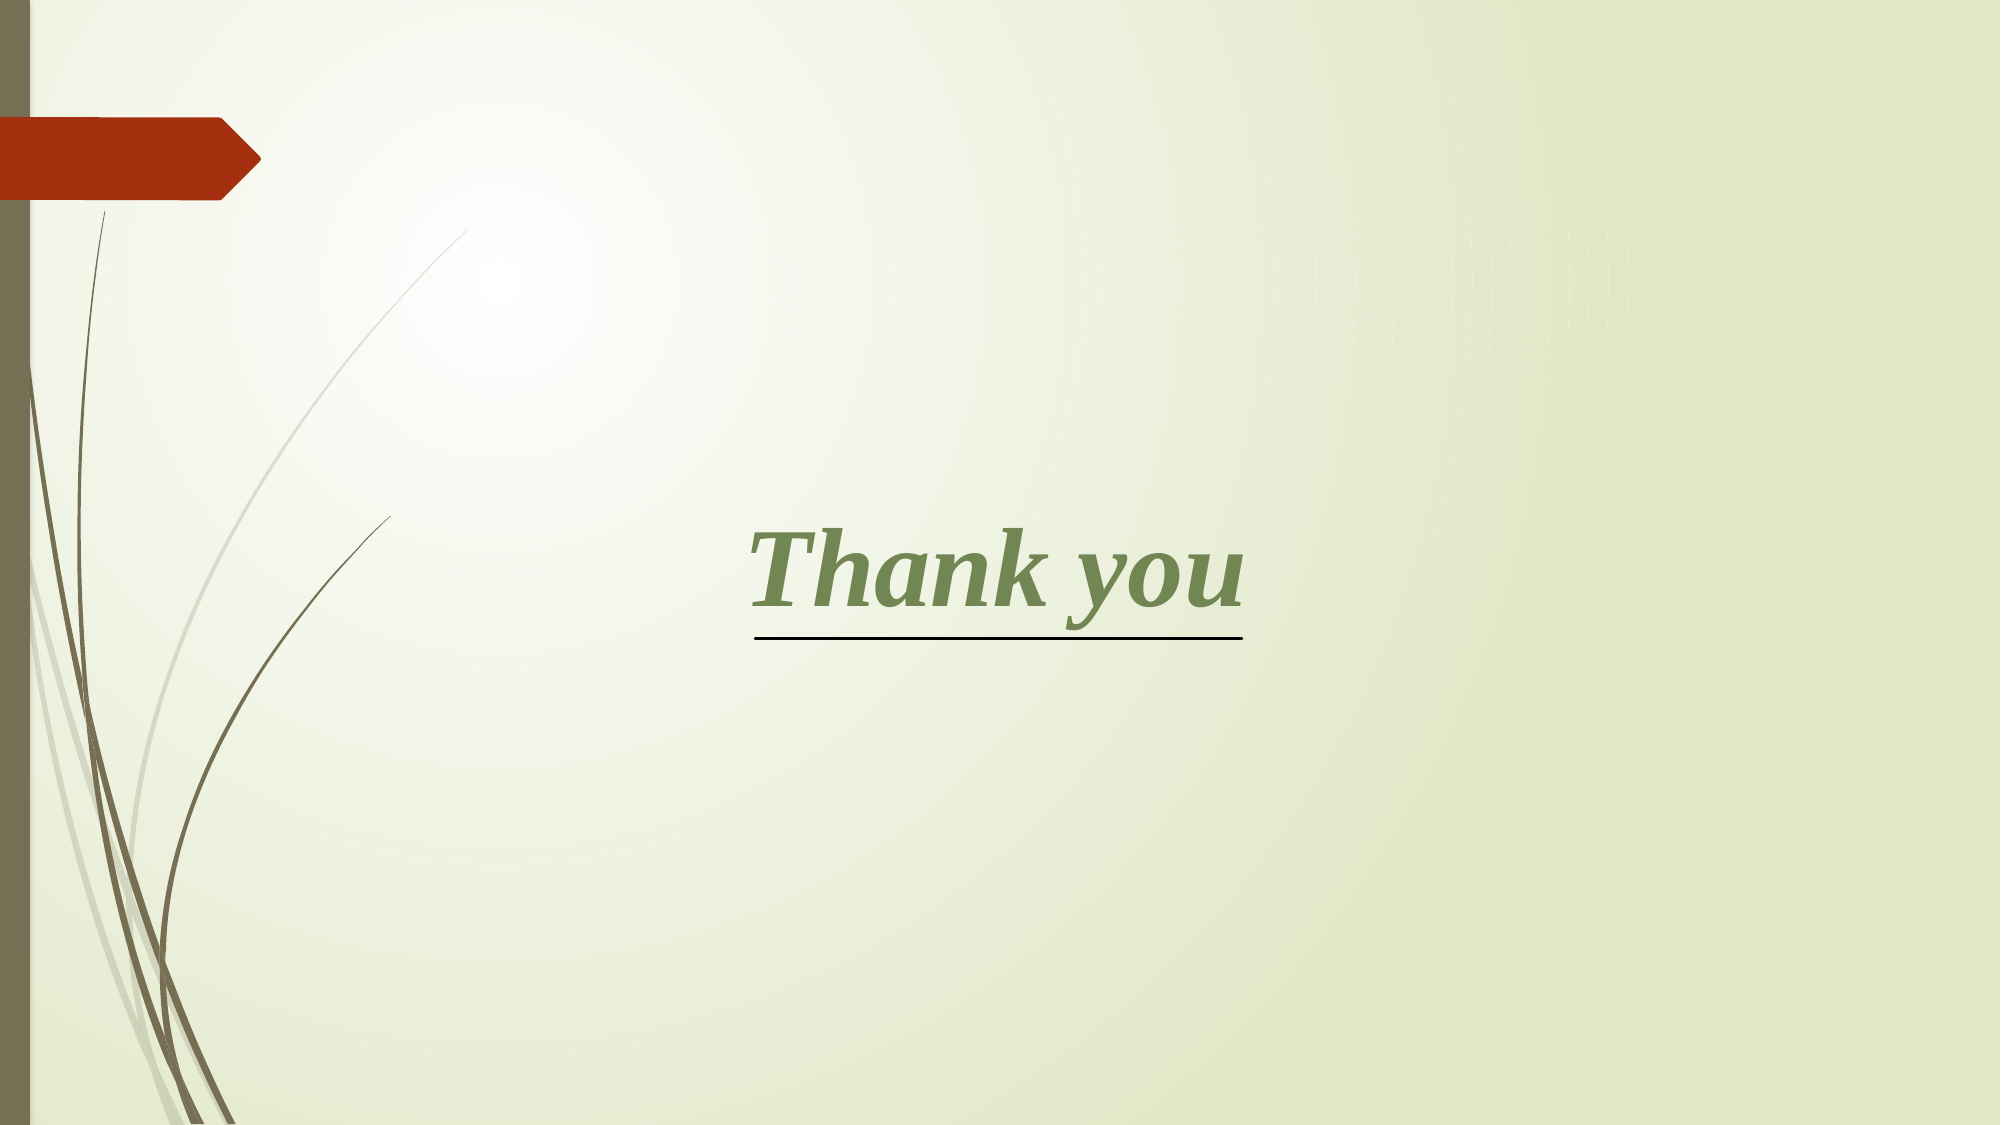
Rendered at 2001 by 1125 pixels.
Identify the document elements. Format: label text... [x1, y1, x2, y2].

text_box Thank you [728, 486, 1272, 637]
